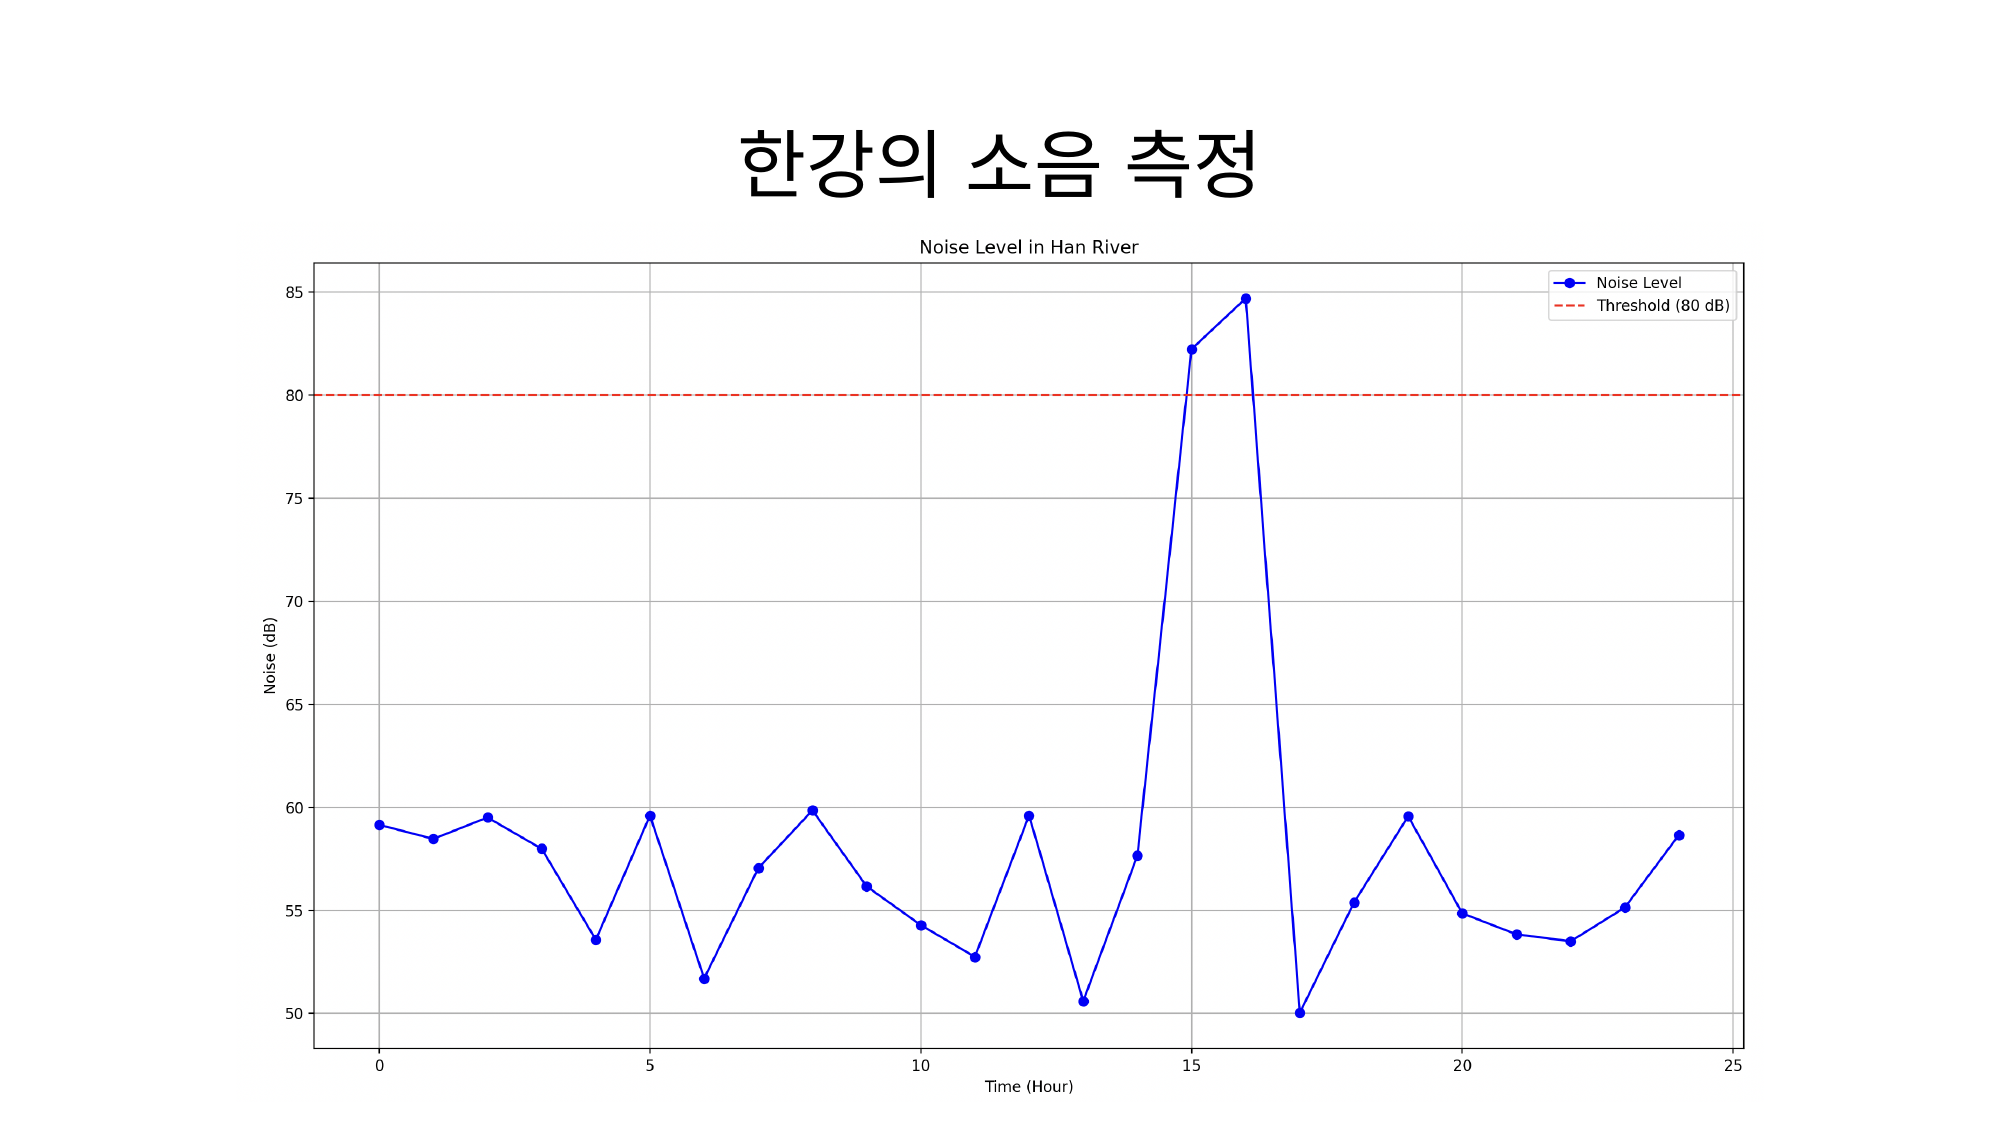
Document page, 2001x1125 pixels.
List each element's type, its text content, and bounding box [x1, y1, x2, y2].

title 한강의 소음 측정 [137, 59, 1863, 278]
picture [236, 221, 1764, 1102]
